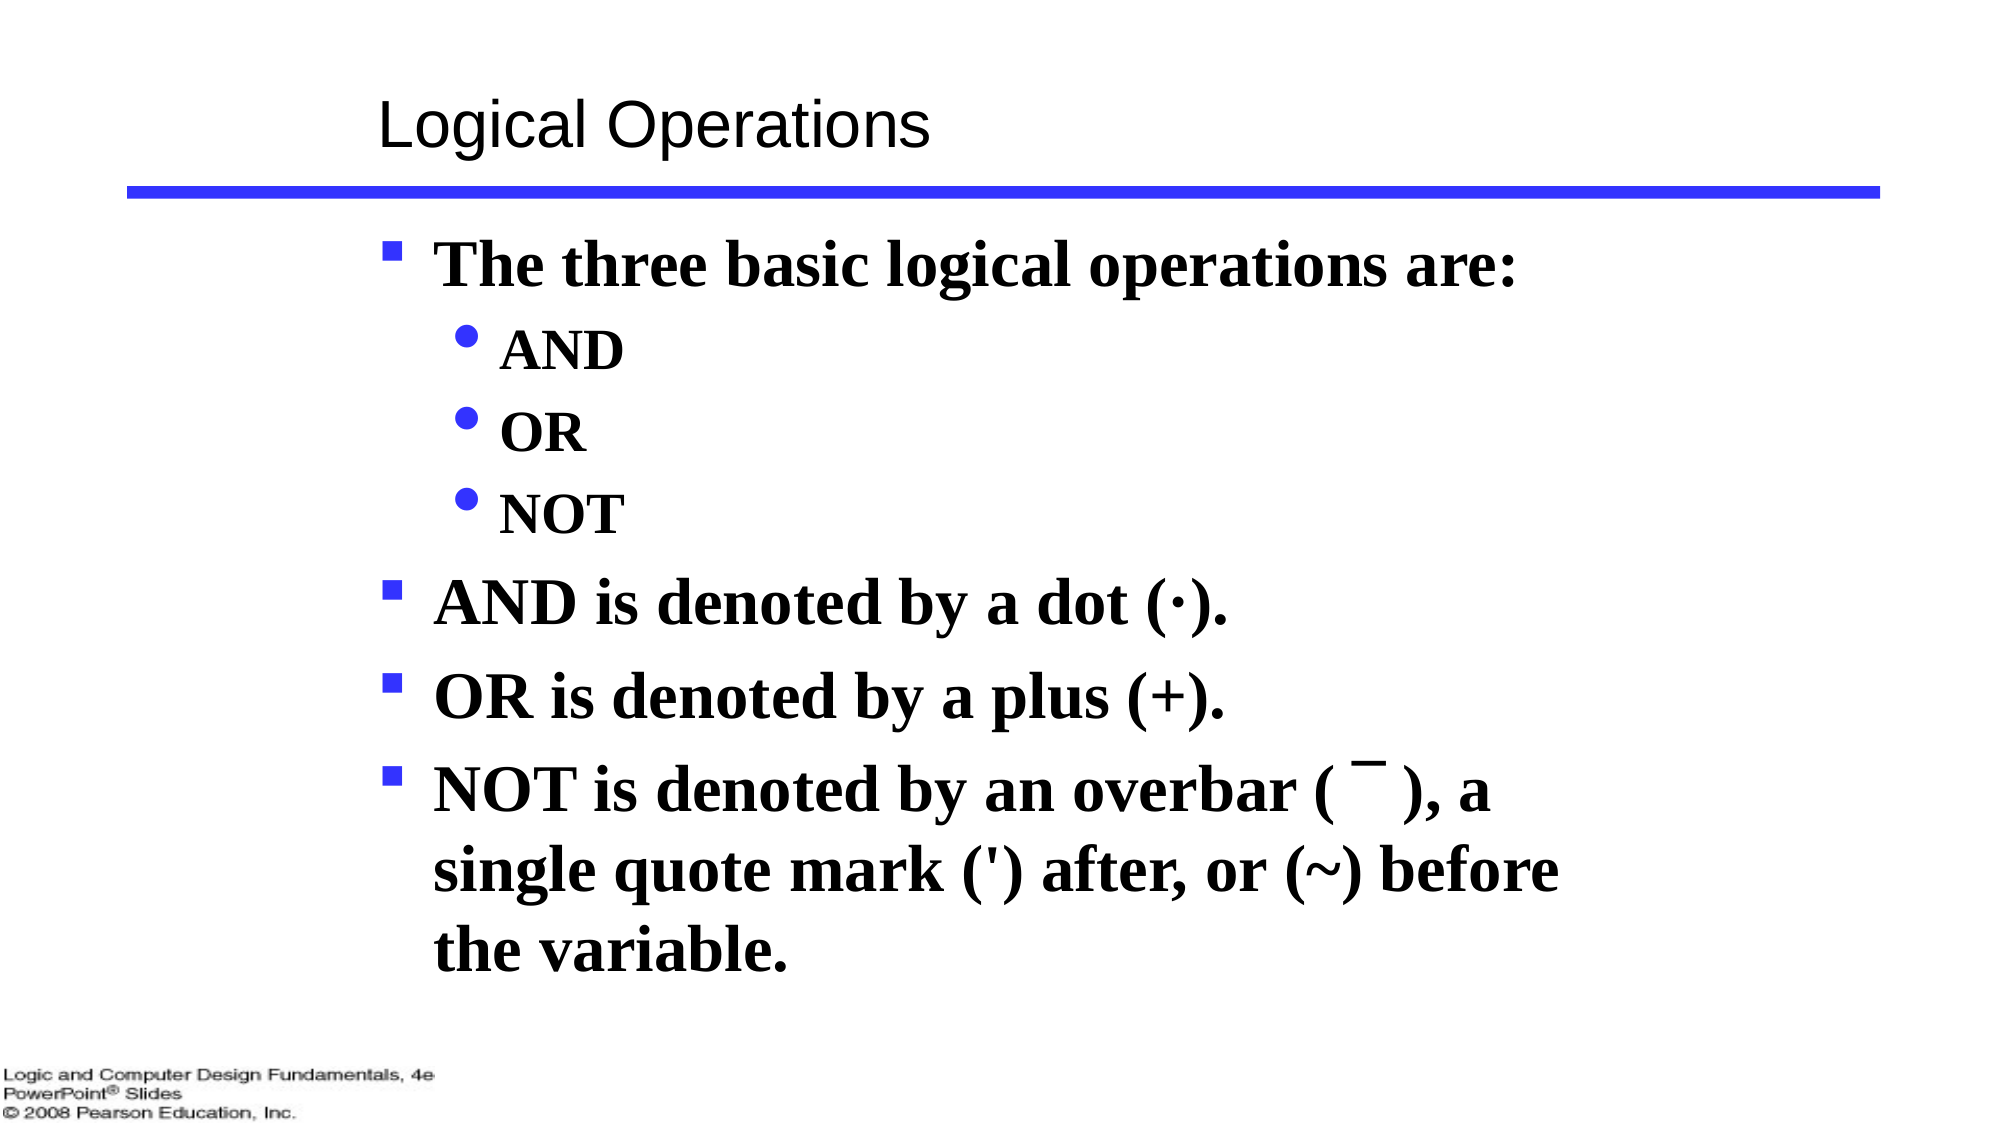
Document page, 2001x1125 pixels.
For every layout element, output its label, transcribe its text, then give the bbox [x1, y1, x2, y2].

title Logical Operations [362, 37, 1638, 205]
picture [3, 1066, 435, 1123]
list The three basic logical operations are: AND OR NOT AND is denoted by a dot (·). OR is denoted by a plus (+). NOT is denoted by an overbar ( ¯ ), a single quote mark (') after, or (~) before the variable. [362, 212, 1638, 1038]
